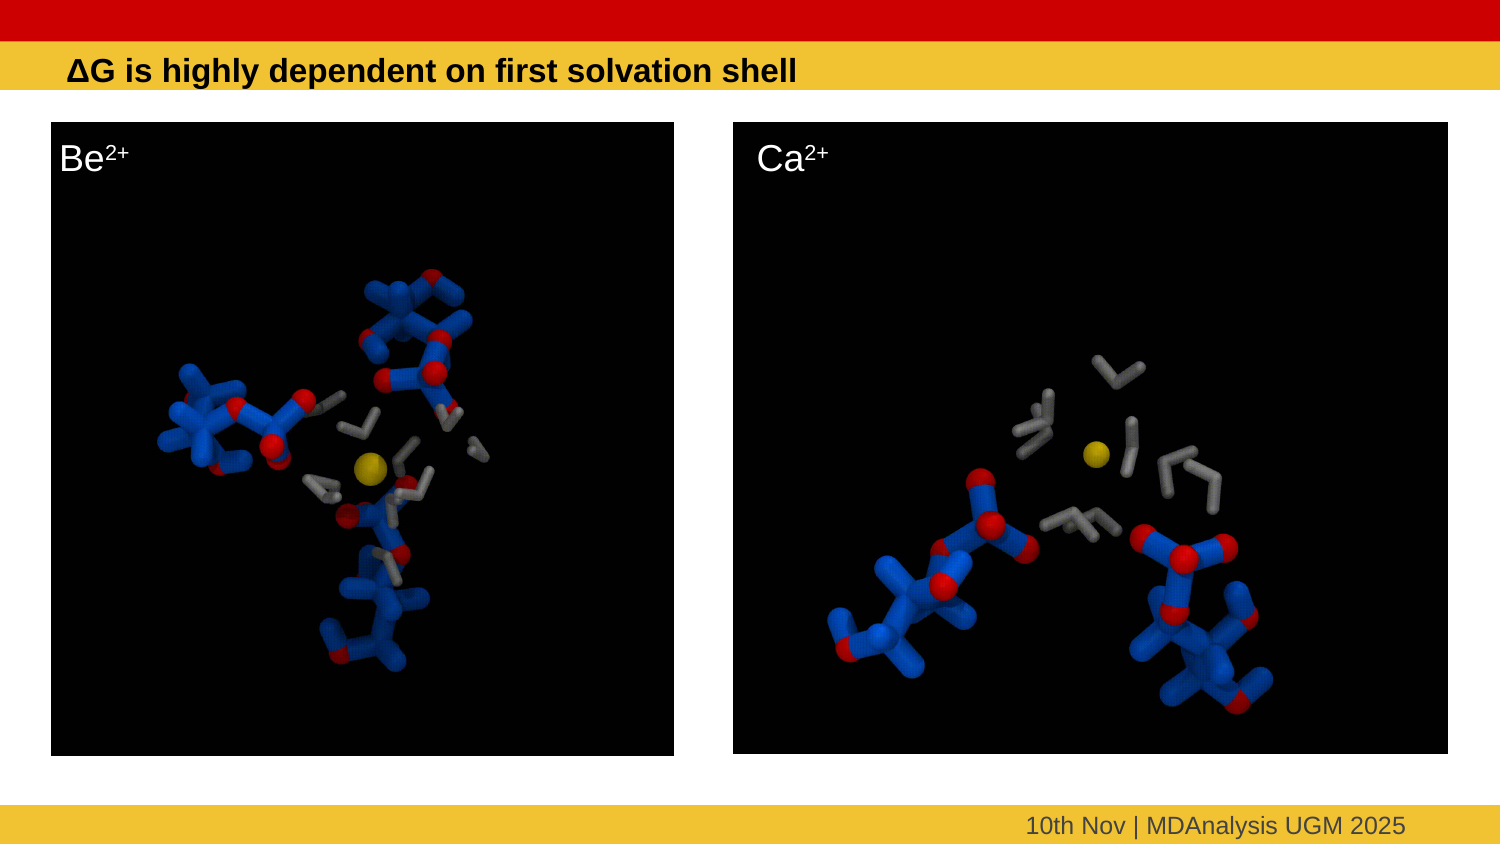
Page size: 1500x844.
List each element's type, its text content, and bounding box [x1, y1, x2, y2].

title ΔG is highly dependent on first solvation shell [51, 33, 1449, 94]
text_box Be2+ [44, 119, 230, 195]
picture [732, 122, 1449, 755]
picture [50, 122, 675, 756]
